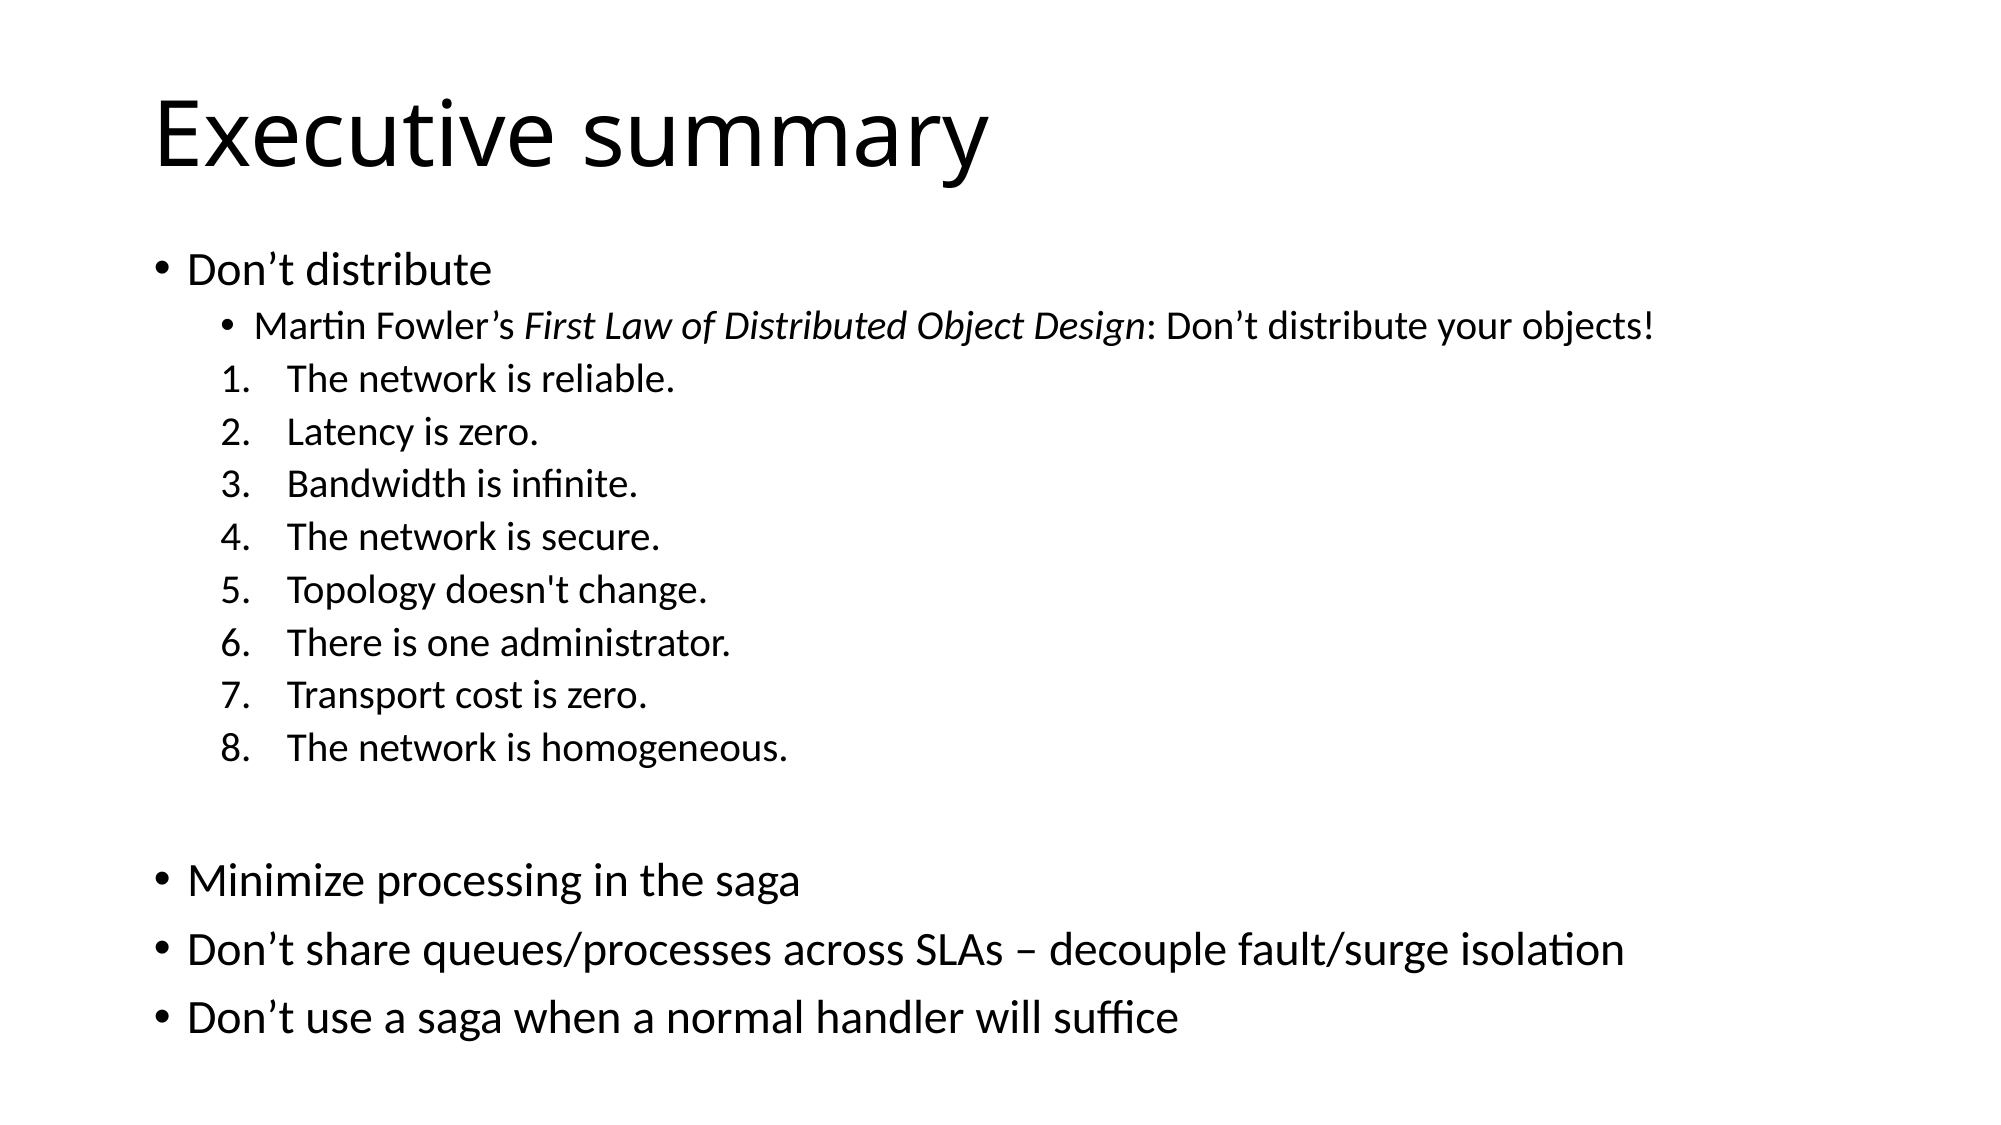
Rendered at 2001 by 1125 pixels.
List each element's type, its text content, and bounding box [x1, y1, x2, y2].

list Don’t distribute Martin Fowler’s First Law of Distributed Object Design: Don’t distribute your objects! The network is reliable. Latency is zero. Bandwidth is infinite. The network is secure. Topology doesn't change. There is one administrator. Transport cost is zero. The network is homogeneous. Minimize processing in the saga Don’t share queues/processes across SLAs – decouple fault/surge isolation Don’t use a saga when a normal handler will suffice [138, 237, 1864, 1060]
title Executive summary [137, 59, 1863, 215]
